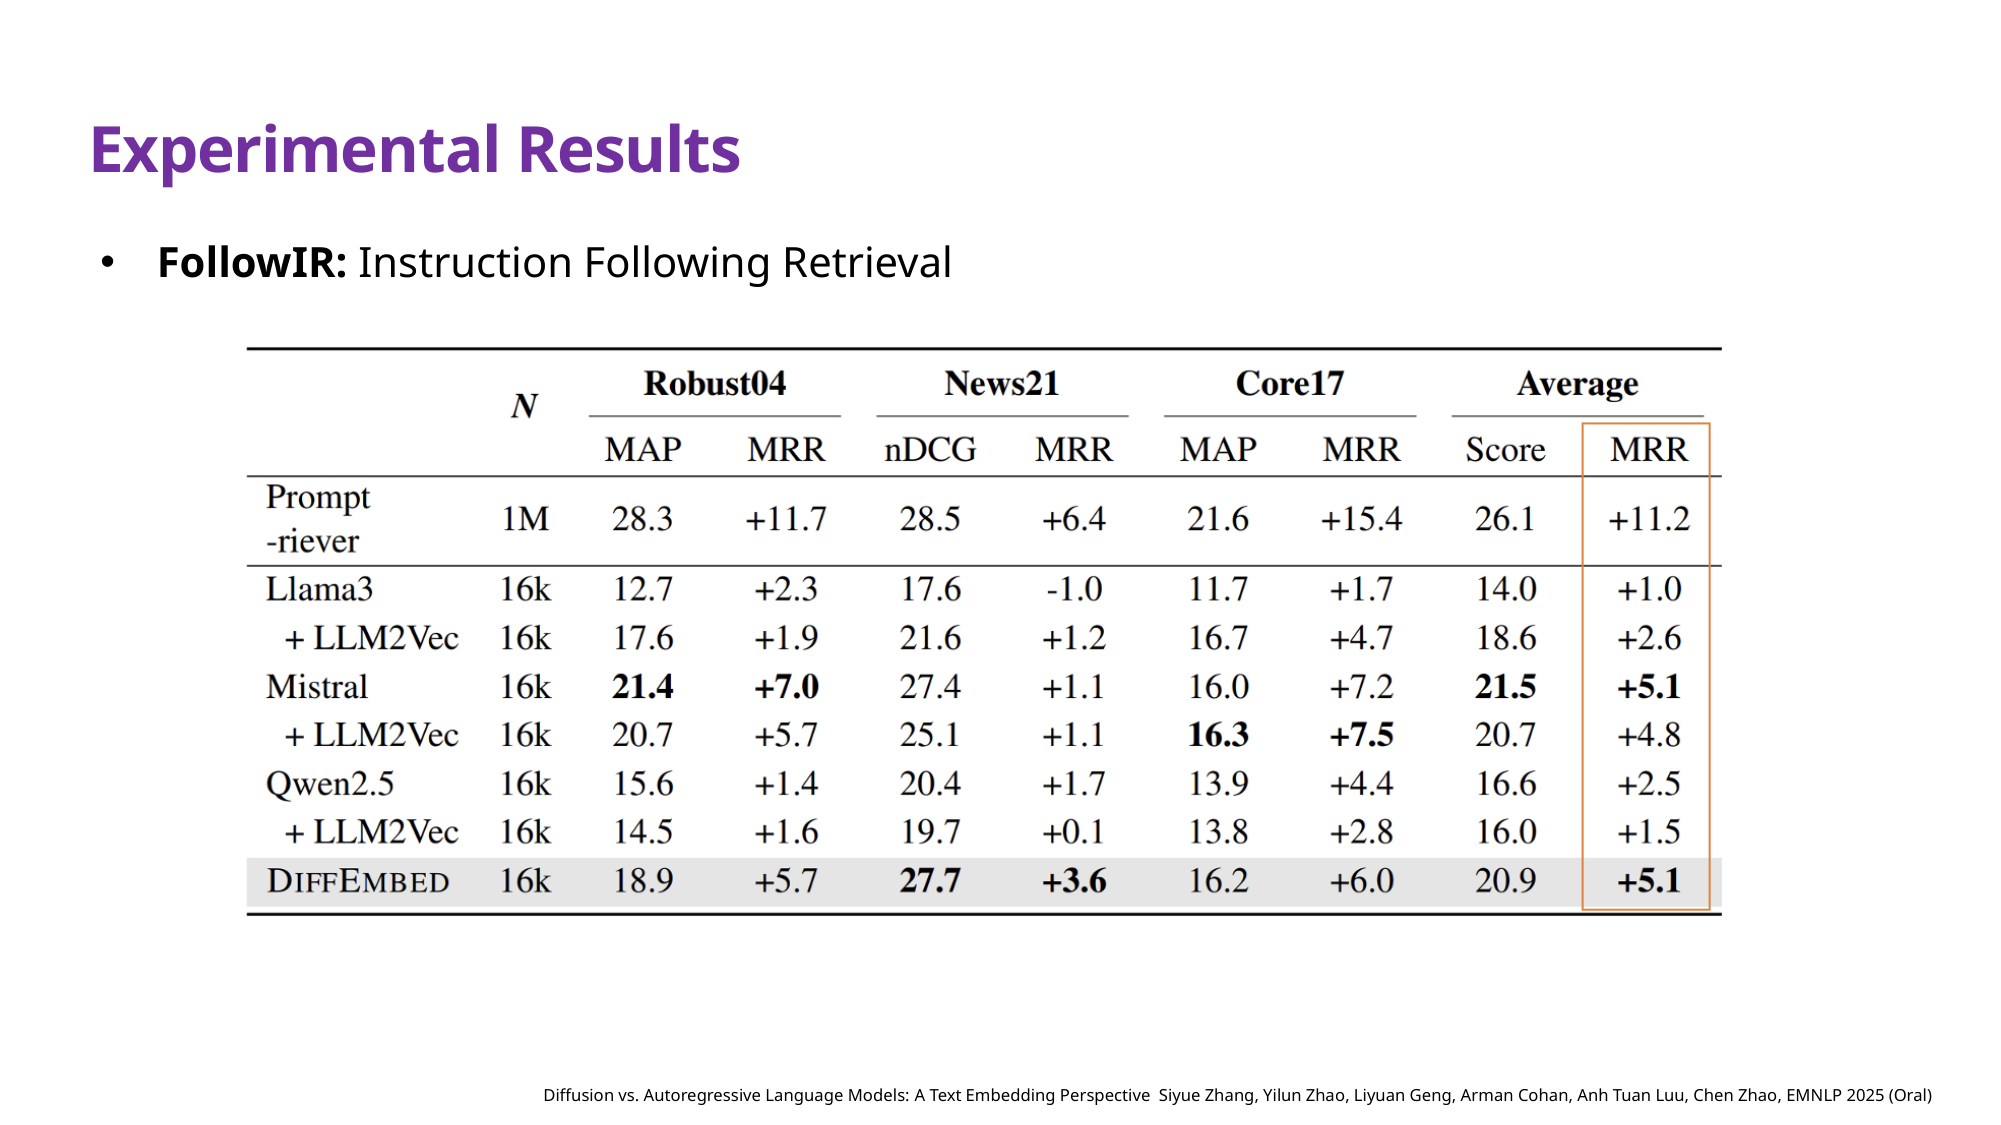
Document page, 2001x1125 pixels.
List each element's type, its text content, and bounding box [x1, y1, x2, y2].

text_box Diffusion vs. Autoregressive Language Models: A Text Embedding Perspective Siyue Zhang, Yilun Zhao, Liyuan Geng, Arman Cohan, Anh Tuan Luu, Chen Zhao, EMNLP 2025 (Oral) [428, 1067, 2000, 1112]
text_box Experimental Results [68, 97, 1911, 230]
picture [238, 339, 1731, 926]
text_box FollowIR: Instruction Following Retrieval [80, 208, 1899, 458]
